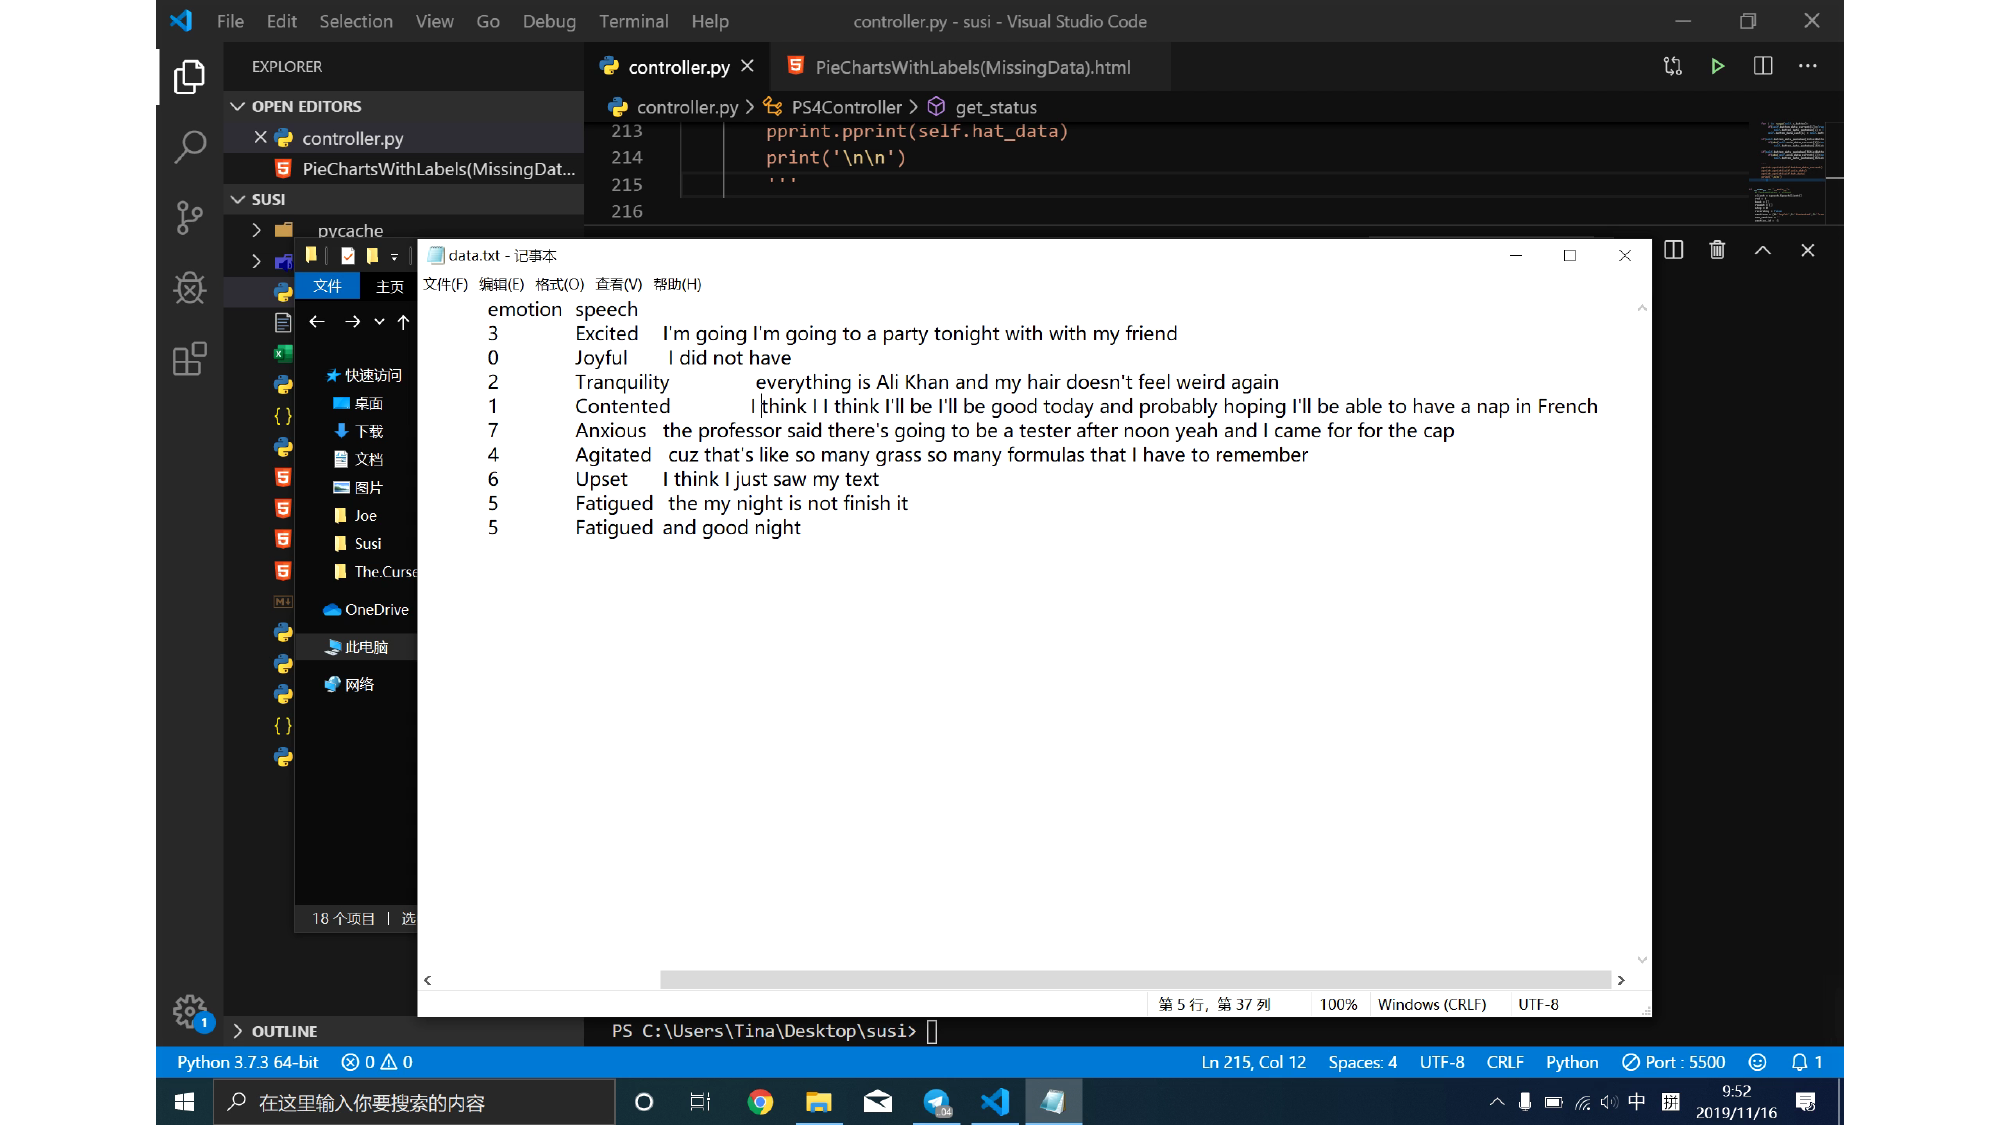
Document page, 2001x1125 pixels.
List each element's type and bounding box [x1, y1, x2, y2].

picture [156, 0, 1844, 1125]
